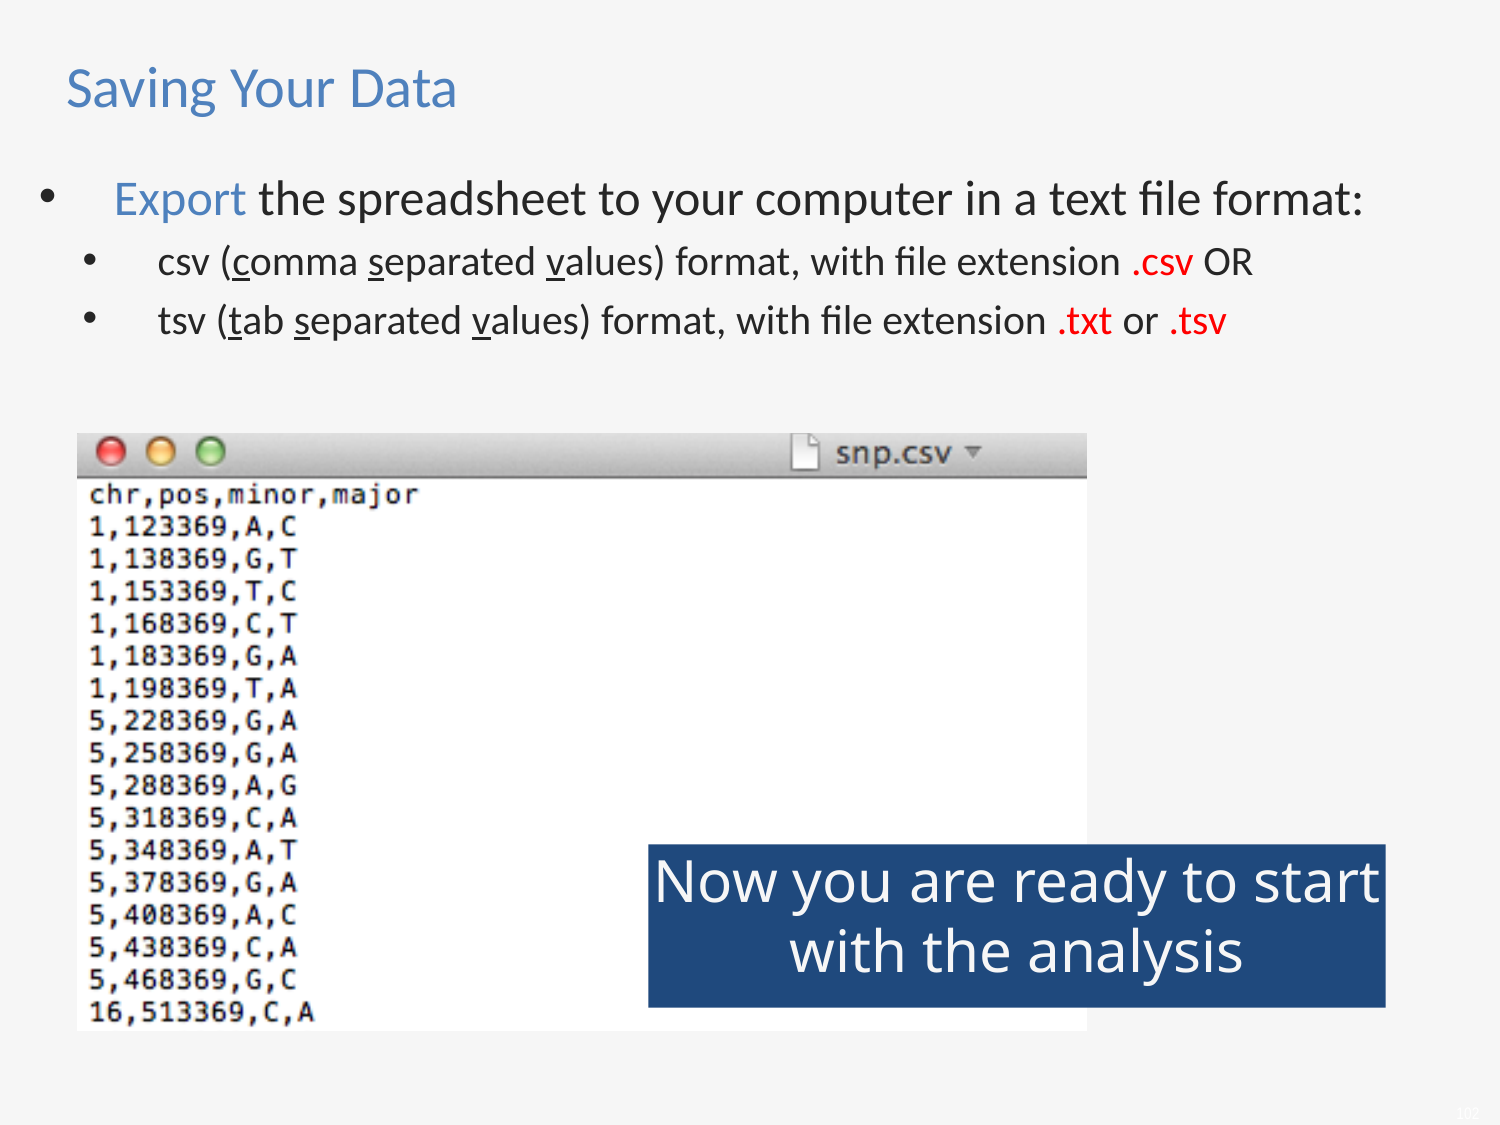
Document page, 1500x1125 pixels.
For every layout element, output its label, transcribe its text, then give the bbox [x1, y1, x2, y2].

title Saving Your Data [42, 56, 1422, 121]
text_box Now you are ready to start with the analysis [1093, 844, 1386, 1008]
picture [76, 432, 1087, 1031]
list Export the spreadsheet to your computer in a text file format: csv (comma separated values) format, with file extension .csv OR tsv (tab separated values) format, with file extension .txt or .tsv [38, 165, 1410, 985]
